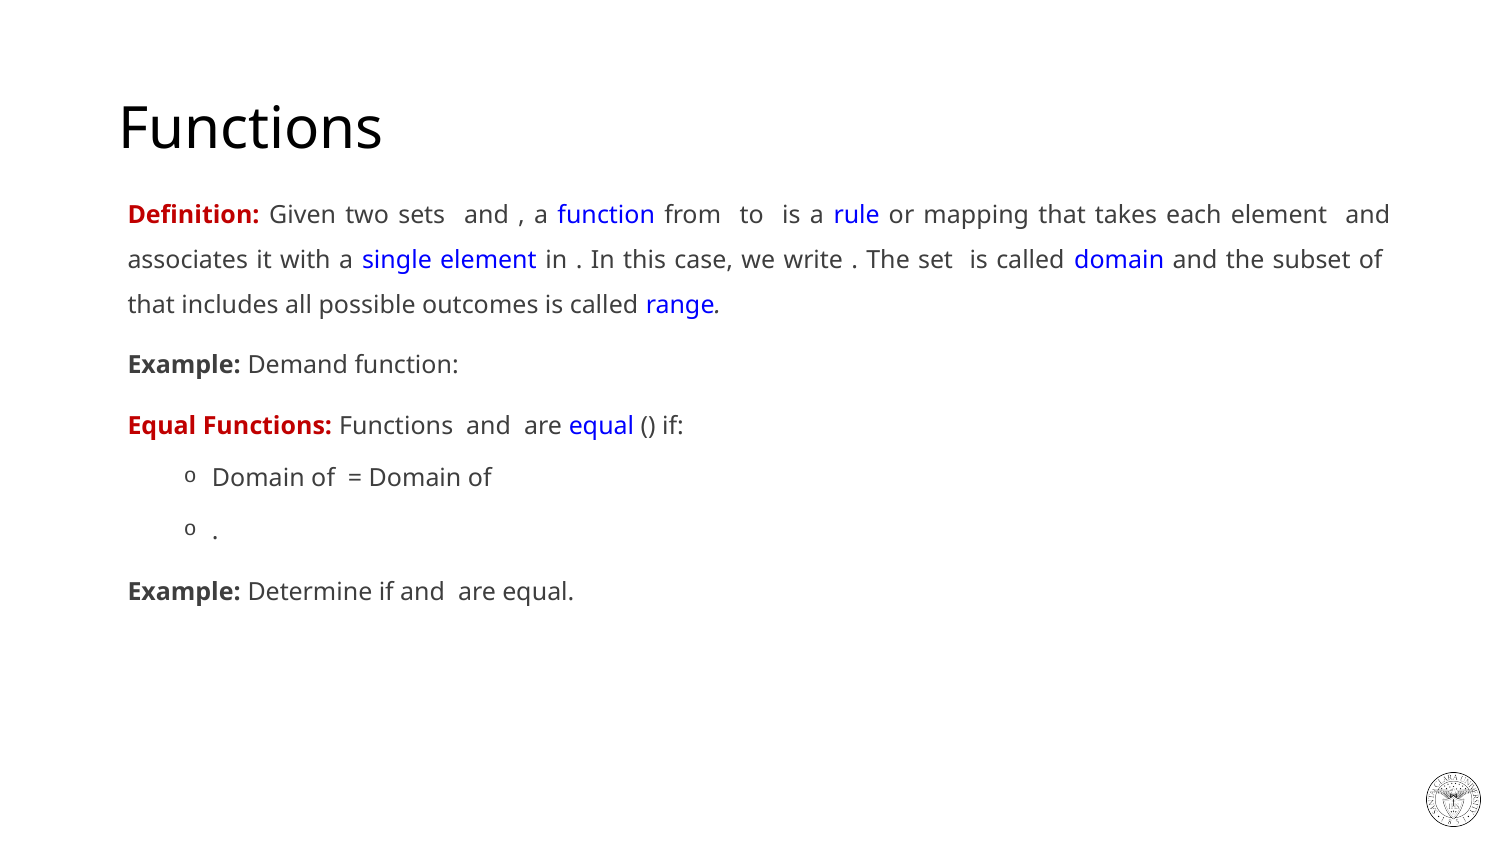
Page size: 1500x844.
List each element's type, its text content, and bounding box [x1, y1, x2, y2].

picture [1426, 772, 1481, 827]
title Functions [103, 44, 1397, 169]
